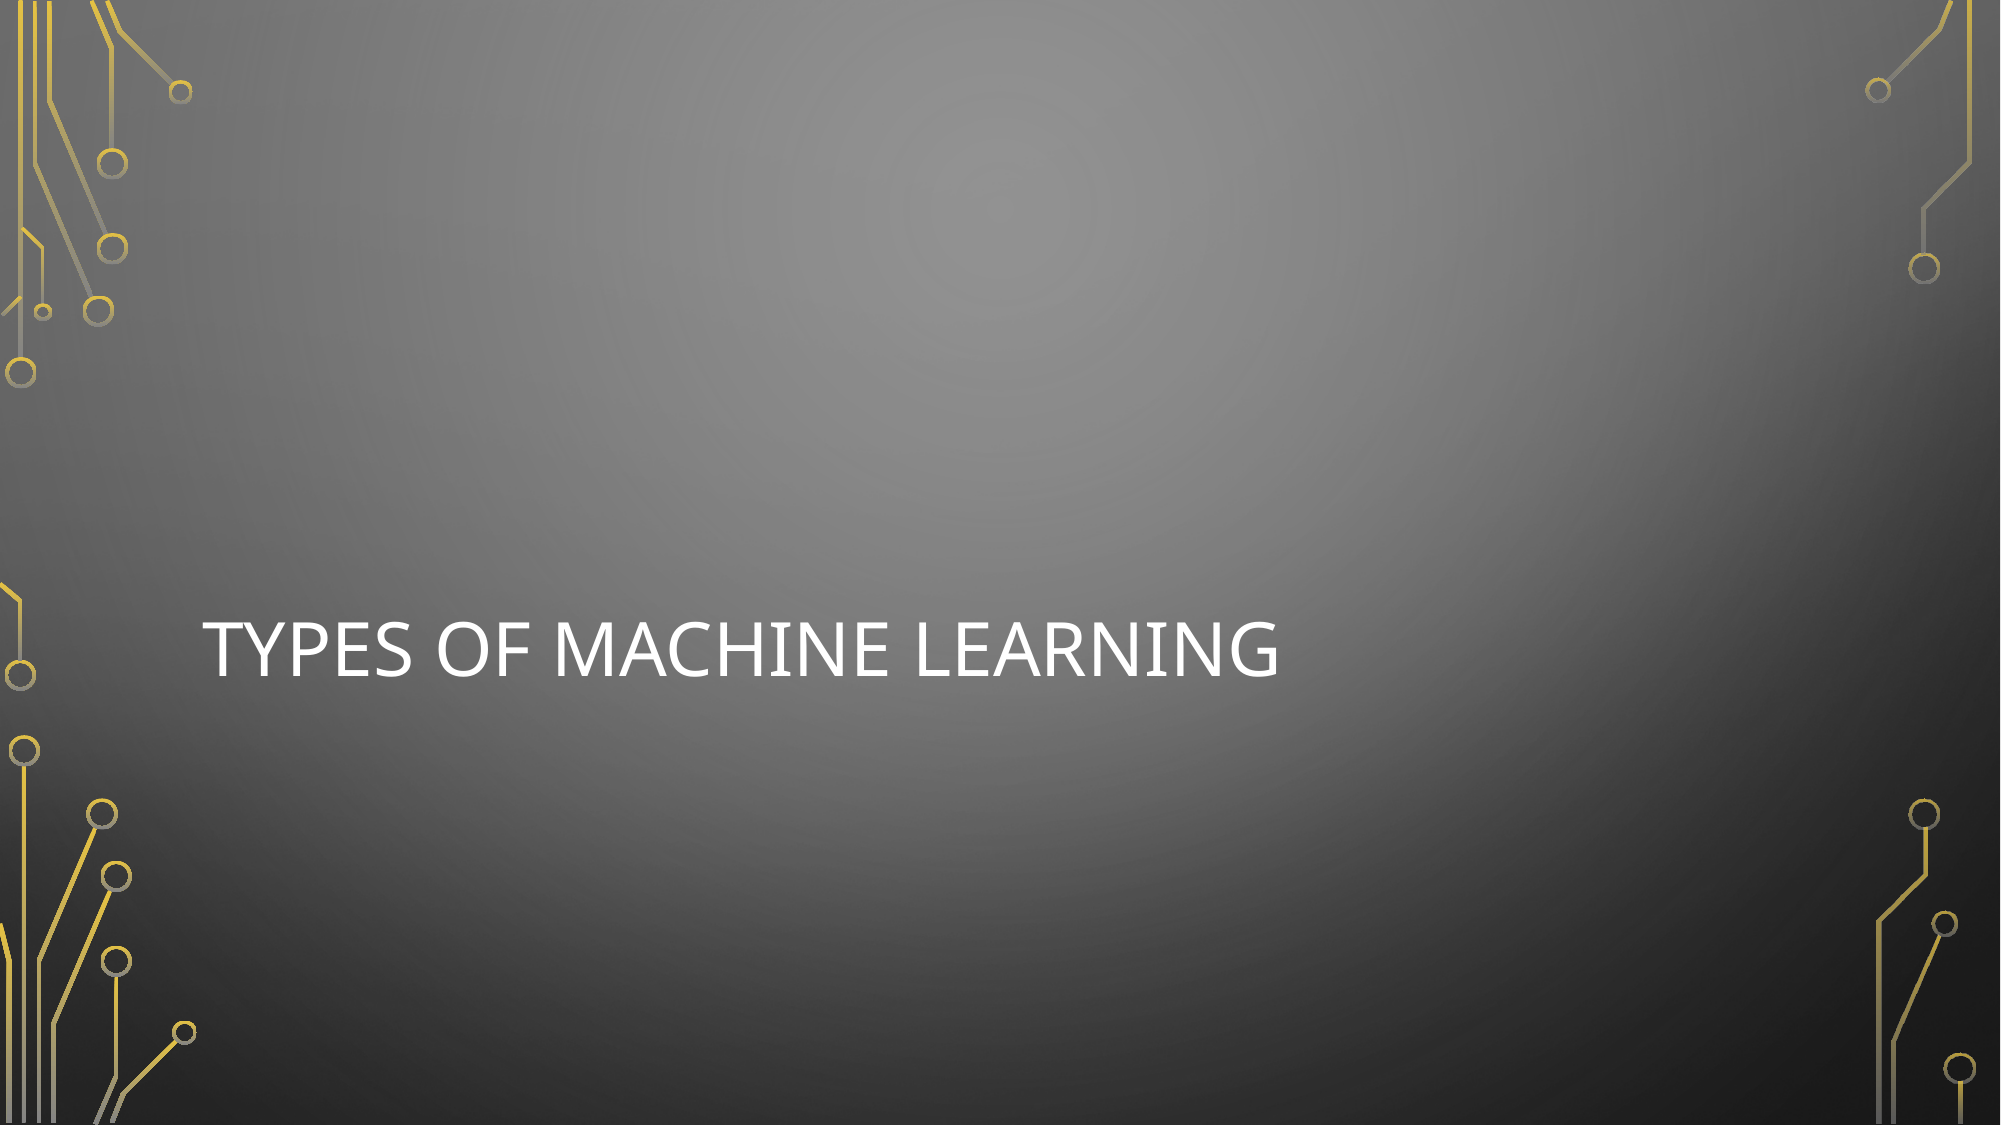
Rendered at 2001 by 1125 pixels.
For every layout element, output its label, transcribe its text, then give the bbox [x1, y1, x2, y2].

title Types of Machine Learning [187, 232, 1813, 701]
